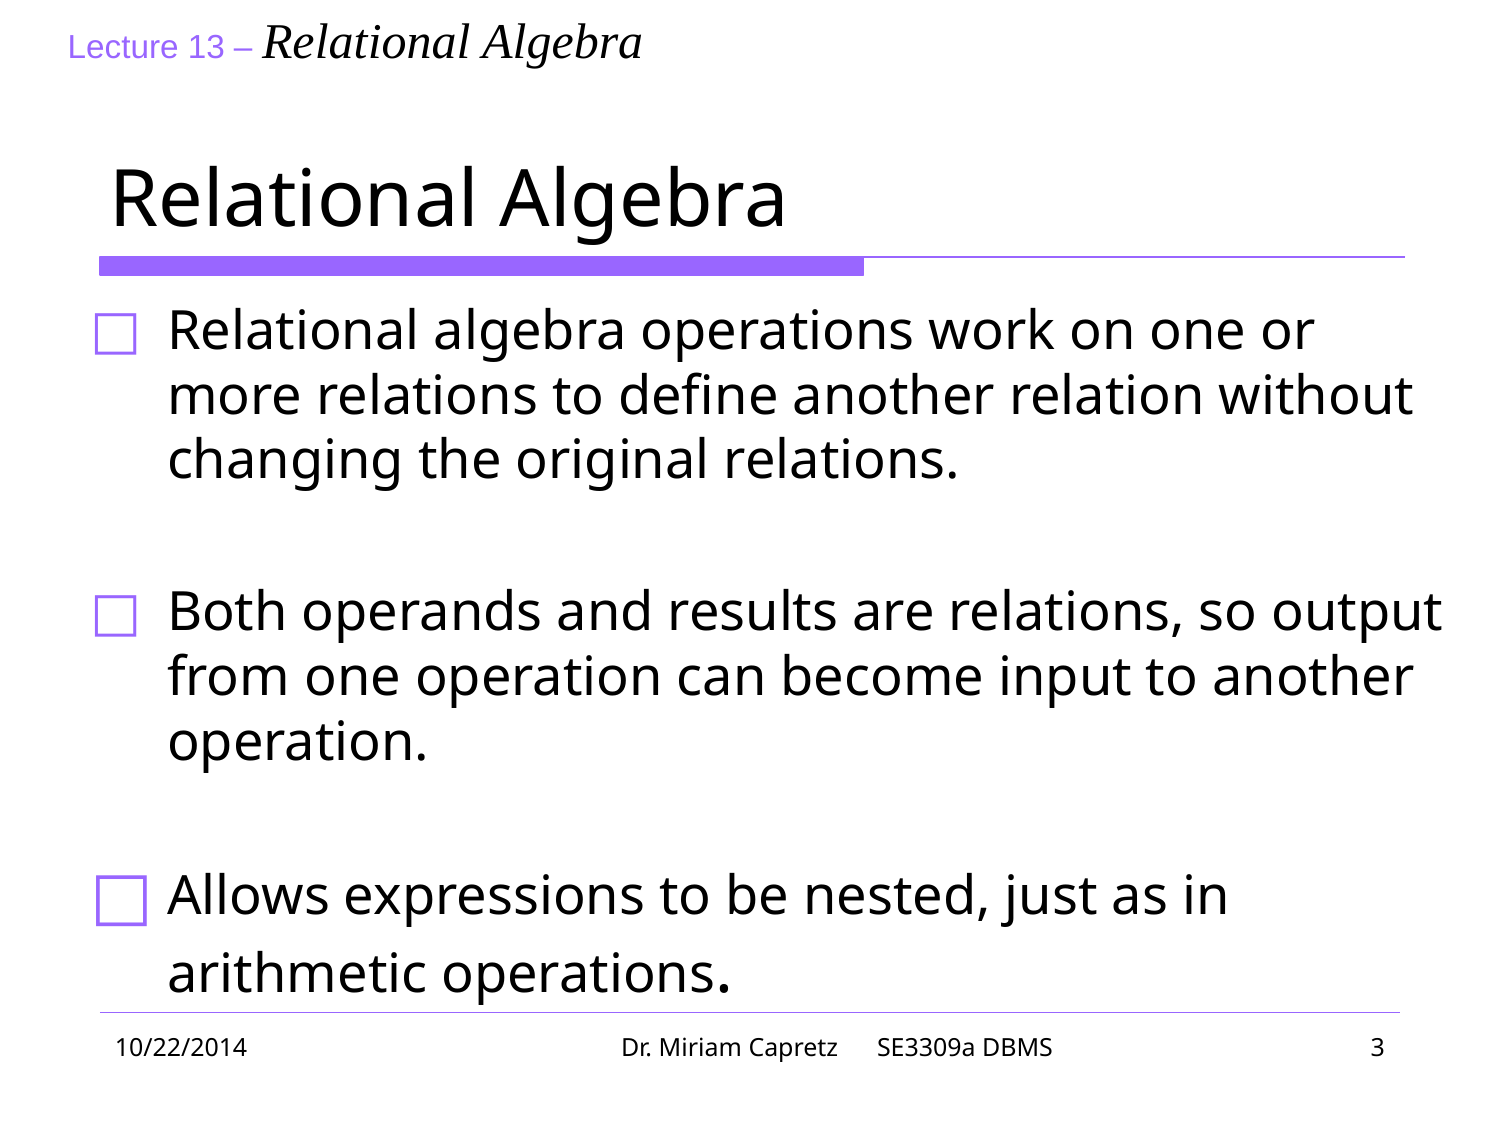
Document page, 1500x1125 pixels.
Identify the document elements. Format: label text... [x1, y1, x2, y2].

title Relational Algebra [94, 50, 1407, 250]
list Relational algebra operations work on one or more relations to define another relation without changing the original relations. Both operands and results are relations, so output from one operation can become input to another operation. Allows expressions to be nested, just as in arithmetic operations. [75, 287, 1463, 1013]
text_box ‹#› [1074, 1024, 1400, 1103]
text_box Dr. Miriam Capretz SE3309a DBMS [512, 1024, 1074, 1103]
text_box 10/22/2014 [99, 1024, 425, 1103]
